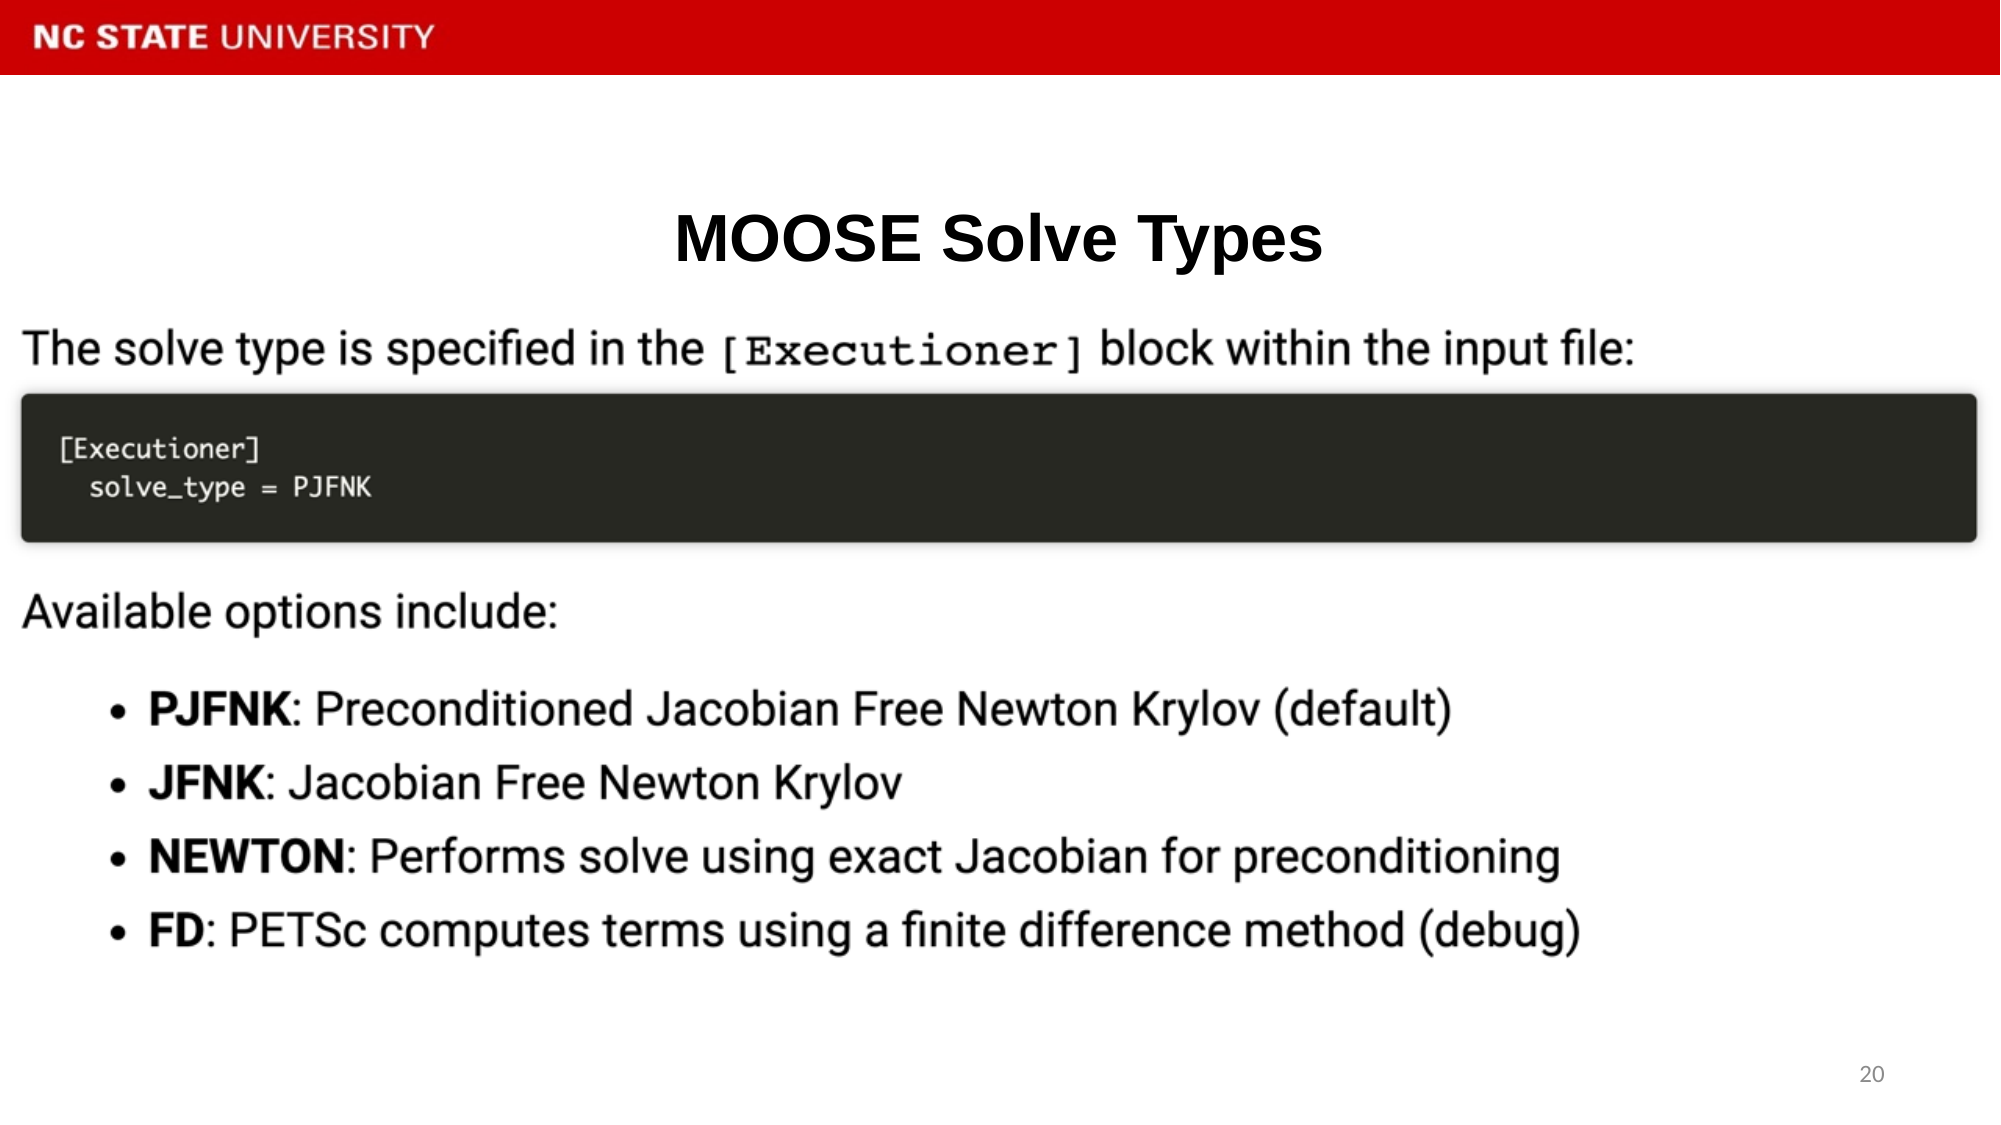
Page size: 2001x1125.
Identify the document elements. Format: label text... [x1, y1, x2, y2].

slide_number 20 [1433, 1042, 1900, 1103]
picture [0, 0, 2000, 75]
picture [0, 308, 2000, 1017]
title MOOSE Solve Types [99, 147, 1900, 304]
